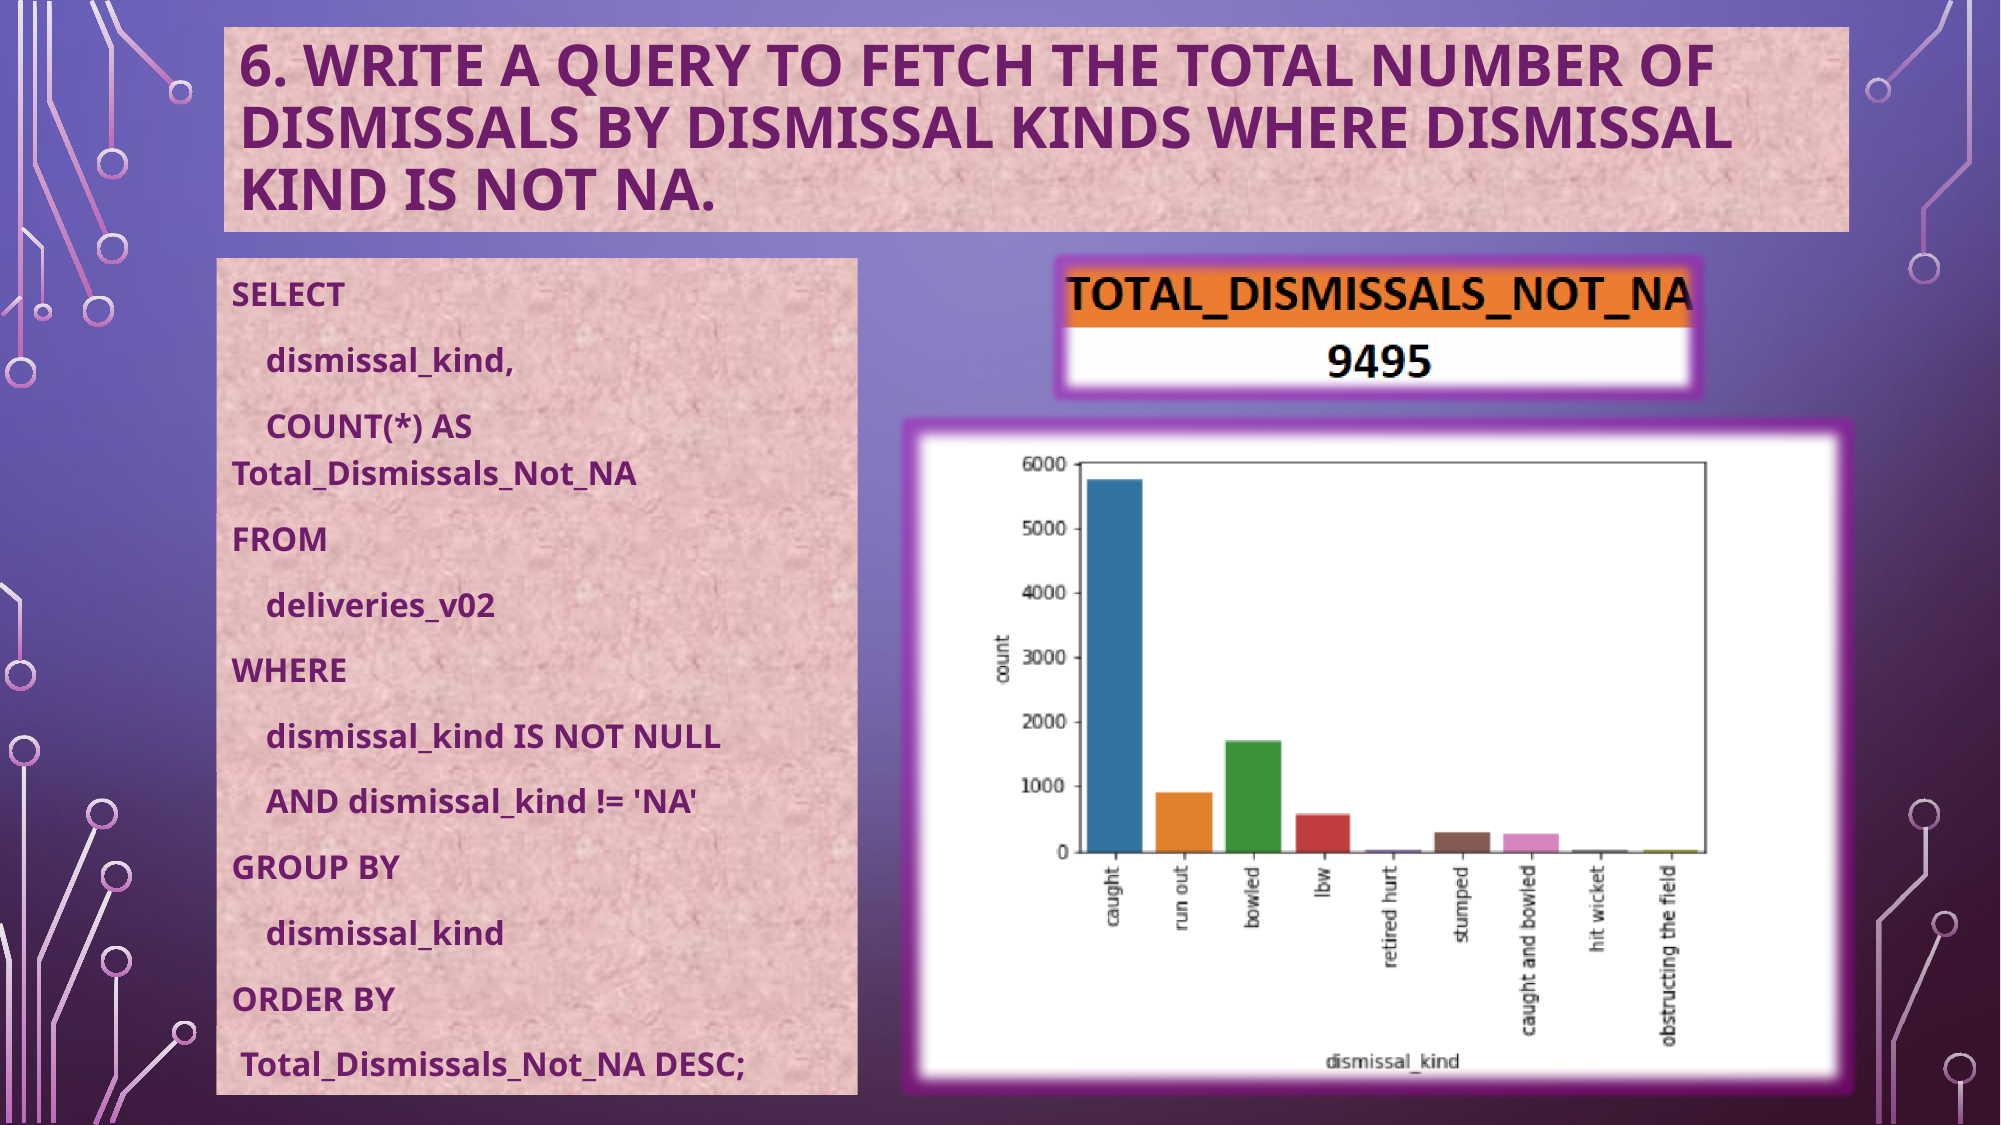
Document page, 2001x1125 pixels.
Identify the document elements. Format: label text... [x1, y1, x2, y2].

list SELECT dismissal_kind, COUNT(*) AS Total_Dismissals_Not_NA FROM deliveries_v02 WHERE dismissal_kind IS NOT NULL AND dismissal_kind != 'NA' GROUP BY dismissal_kind ORDER BY Total_Dismissals_Not_NA DESC; [216, 258, 858, 1095]
picture [907, 422, 1850, 1091]
title 6. Write a query to fetch the total number of dismissals by dismissal kinds where dismissal kind is not NA. [224, 27, 1850, 232]
picture [1057, 258, 1699, 396]
